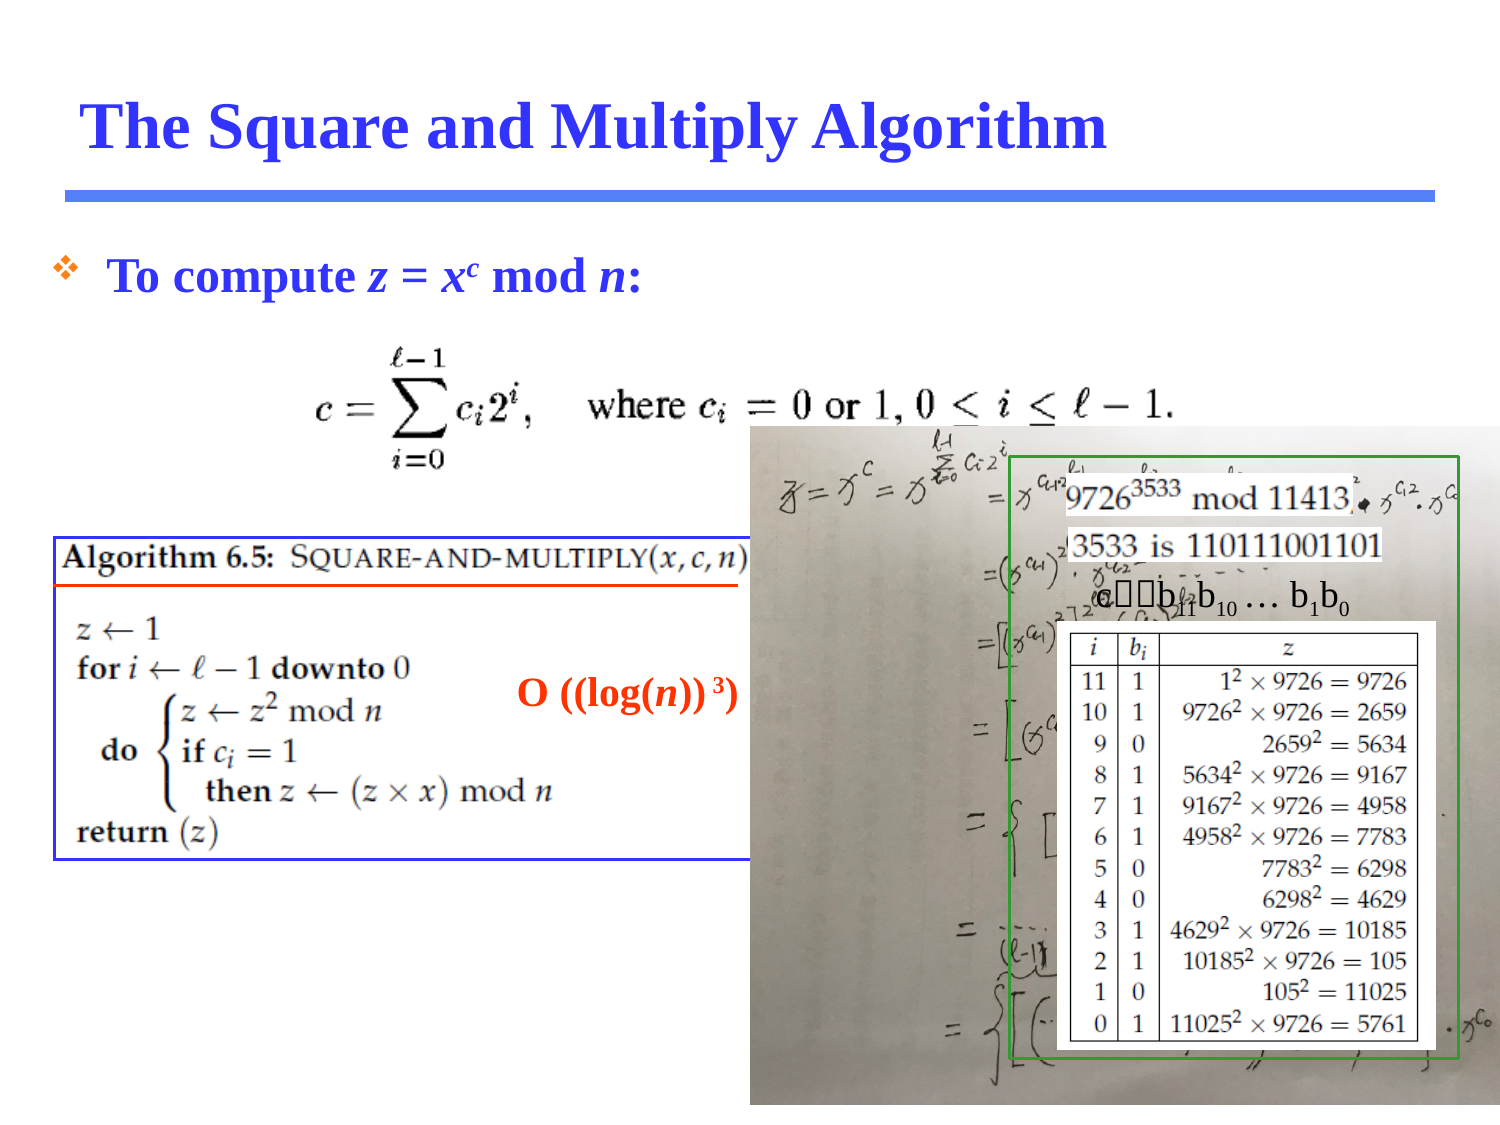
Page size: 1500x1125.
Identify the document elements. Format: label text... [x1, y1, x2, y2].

picture [304, 339, 543, 476]
text_box The Square and Multiply Algorithm [64, 54, 1413, 190]
text_box To compute z = xc mod n: [35, 222, 1430, 305]
picture [55, 367, 1500, 1125]
text_box cb11b10 … b1b0 [1492, 562, 1500, 629]
